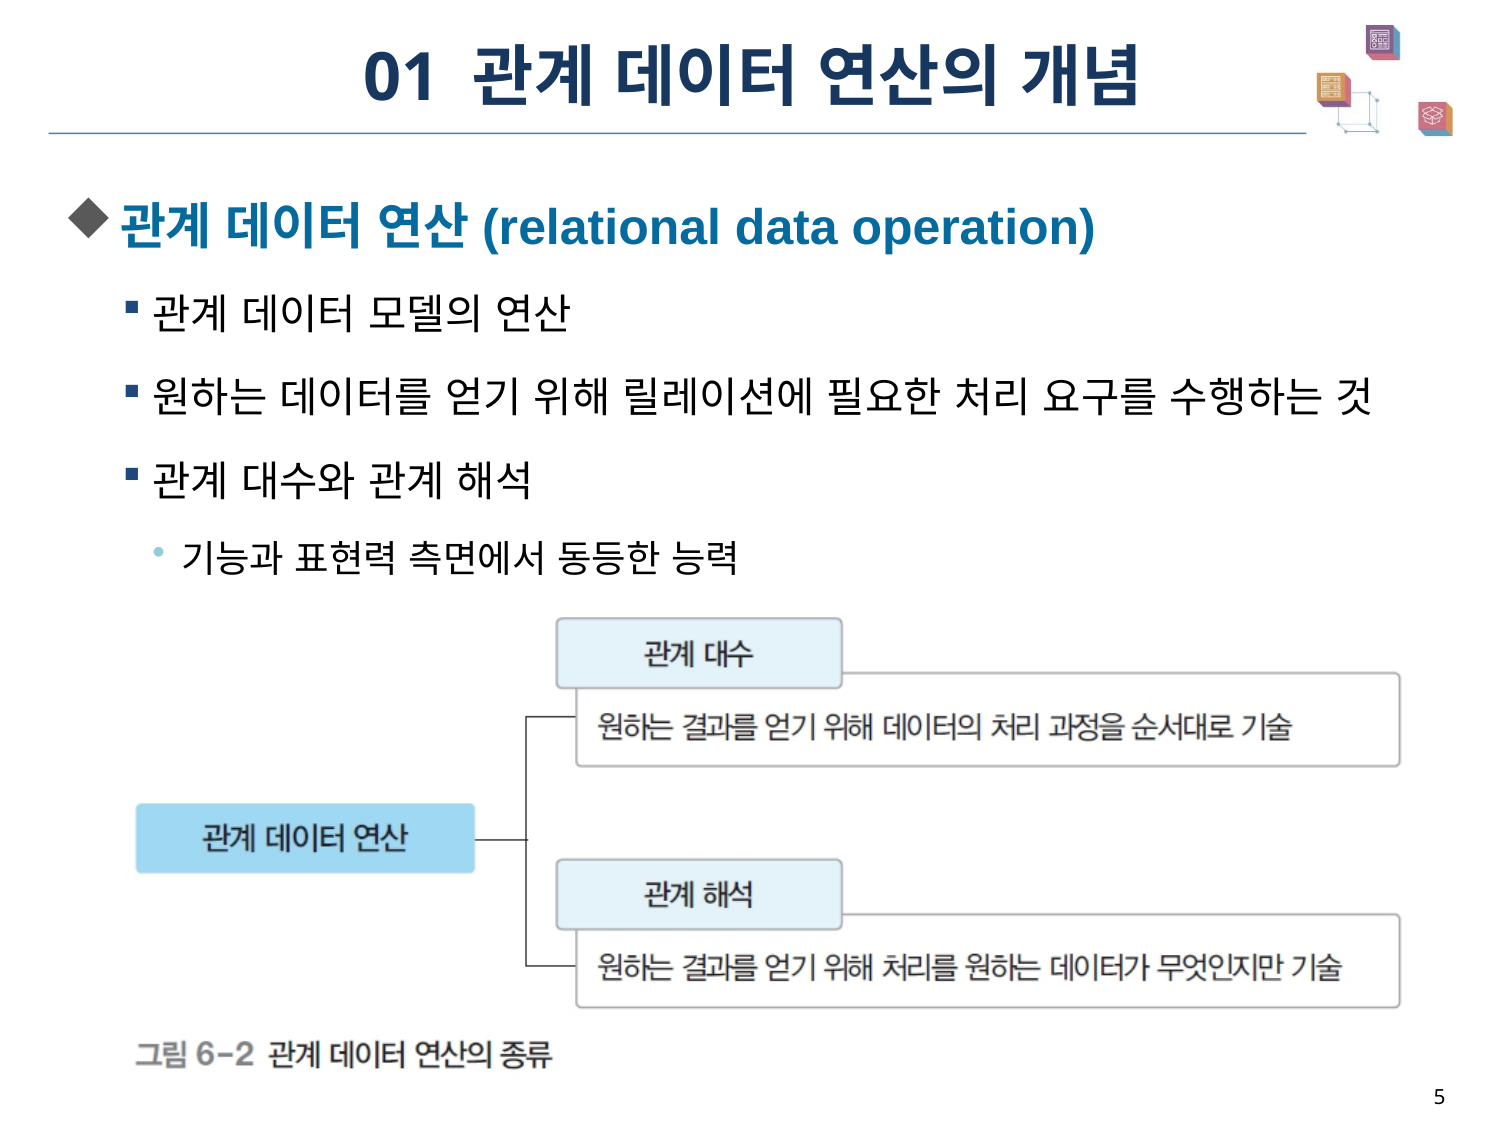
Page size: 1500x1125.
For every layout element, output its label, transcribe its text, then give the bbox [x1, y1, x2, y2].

title 01 관계 데이터 연산의 개념 [48, 25, 1459, 123]
picture [1316, 123, 1453, 138]
picture [121, 606, 1416, 1080]
list 관계 데이터 연산(relational data operation) 관계 데이터 모델의 연산 원하는 데이터를 얻기 위해 릴레이션에 필요한 처리 요구를 수행하는 것 관계 대수와 관계 해석 기능과 표현력 측면에서 동등한 능력 [48, 187, 1489, 1097]
